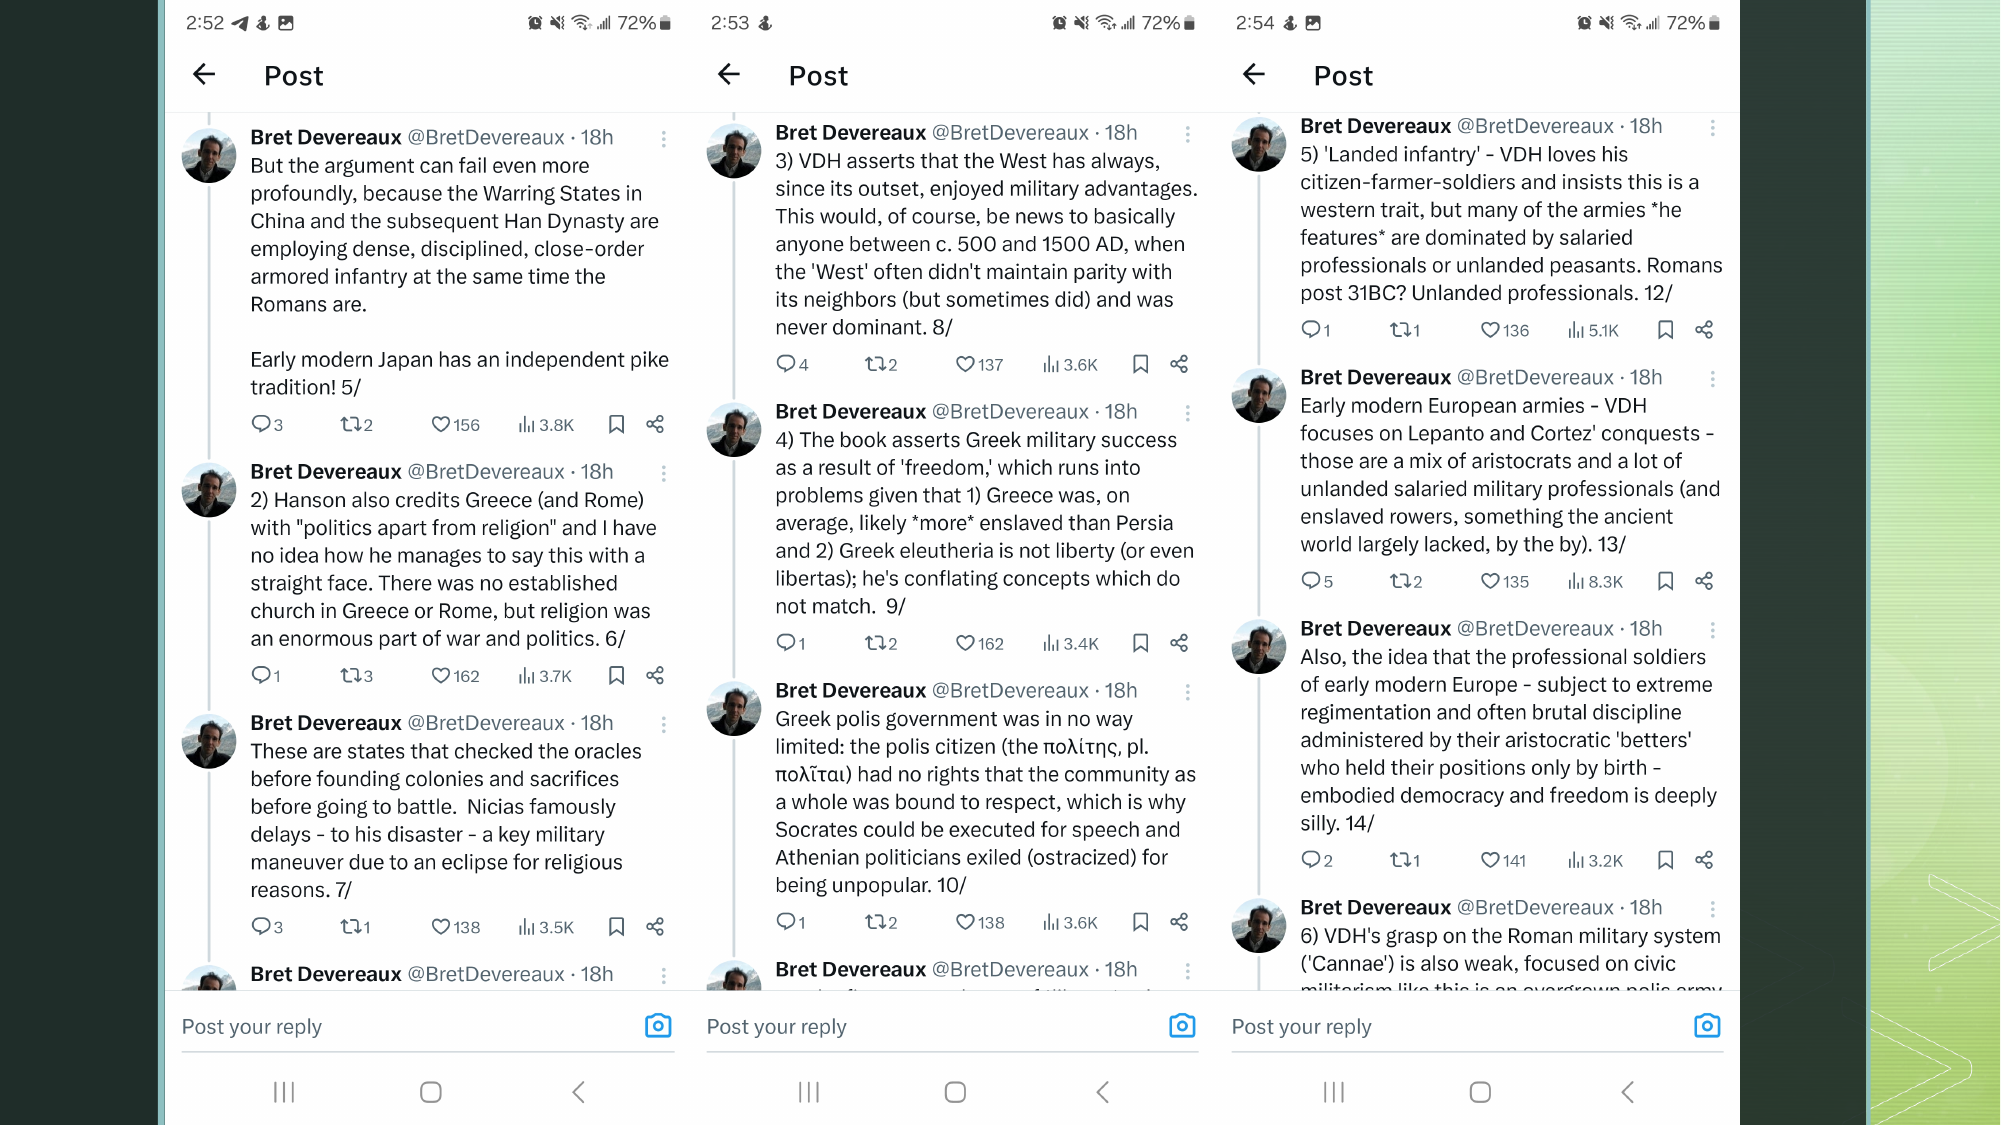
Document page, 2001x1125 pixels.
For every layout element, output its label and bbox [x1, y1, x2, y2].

picture [165, 0, 1740, 1125]
picture [1871, 0, 2001, 1125]
